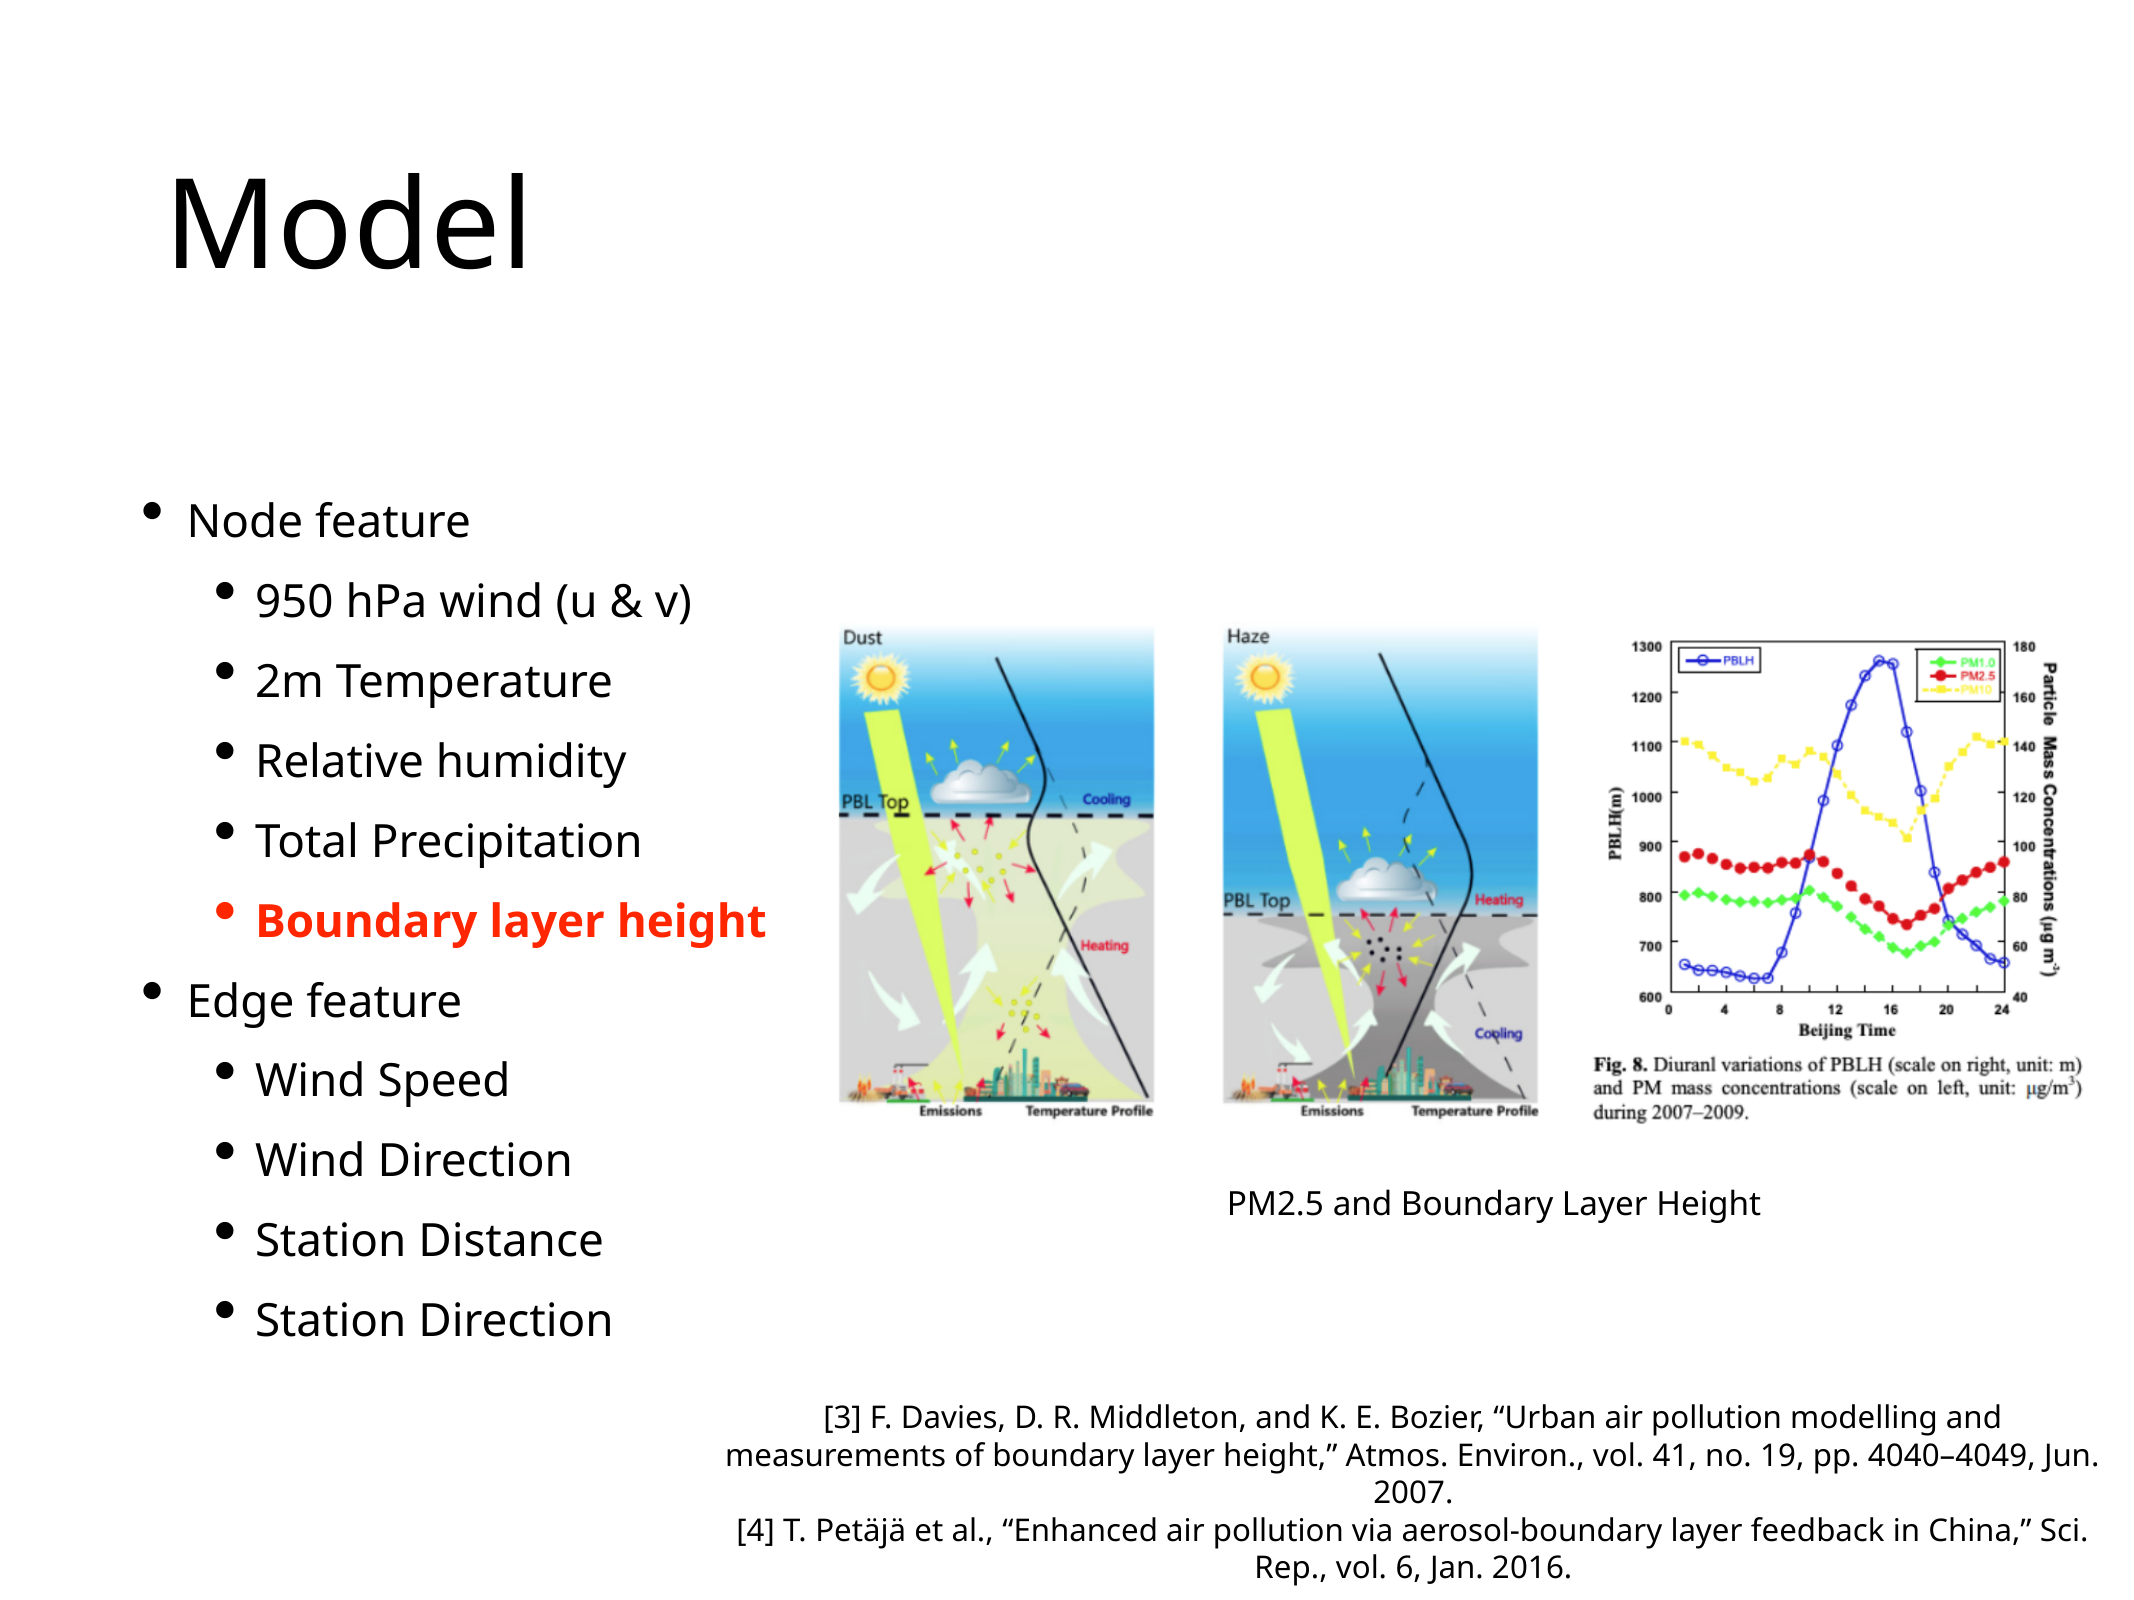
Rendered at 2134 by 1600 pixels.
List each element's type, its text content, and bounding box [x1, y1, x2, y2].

text_box PM2.5 and Boundary Layer Height [1218, 1174, 1771, 1231]
picture [808, 600, 1562, 1137]
text_box Node feature 950 hPa wind (u & v) 2m Temperature Relative humidity Total Precipitation Boundary layer height Edge feature Wind Speed Wind Direction Station Distance Station Direction [132, 424, 1021, 1413]
text_box [3] F. Davies, D. R. Middleton, and K. E. Bozier, “Urban air pollution modelling and measurements of boundary layer height,” Atmos. Environ., vol. 41, no. 19, pp. 4040–4049, Jun. 2007. [4] T. Petäjä et al., “Enhanced air pollution via aerosol-boundary layer feedback in China,” Sci. Rep., vol. 6, Jan. 2016. [706, 1389, 2121, 1593]
picture [1581, 607, 2101, 1131]
title Model [155, 41, 1978, 397]
